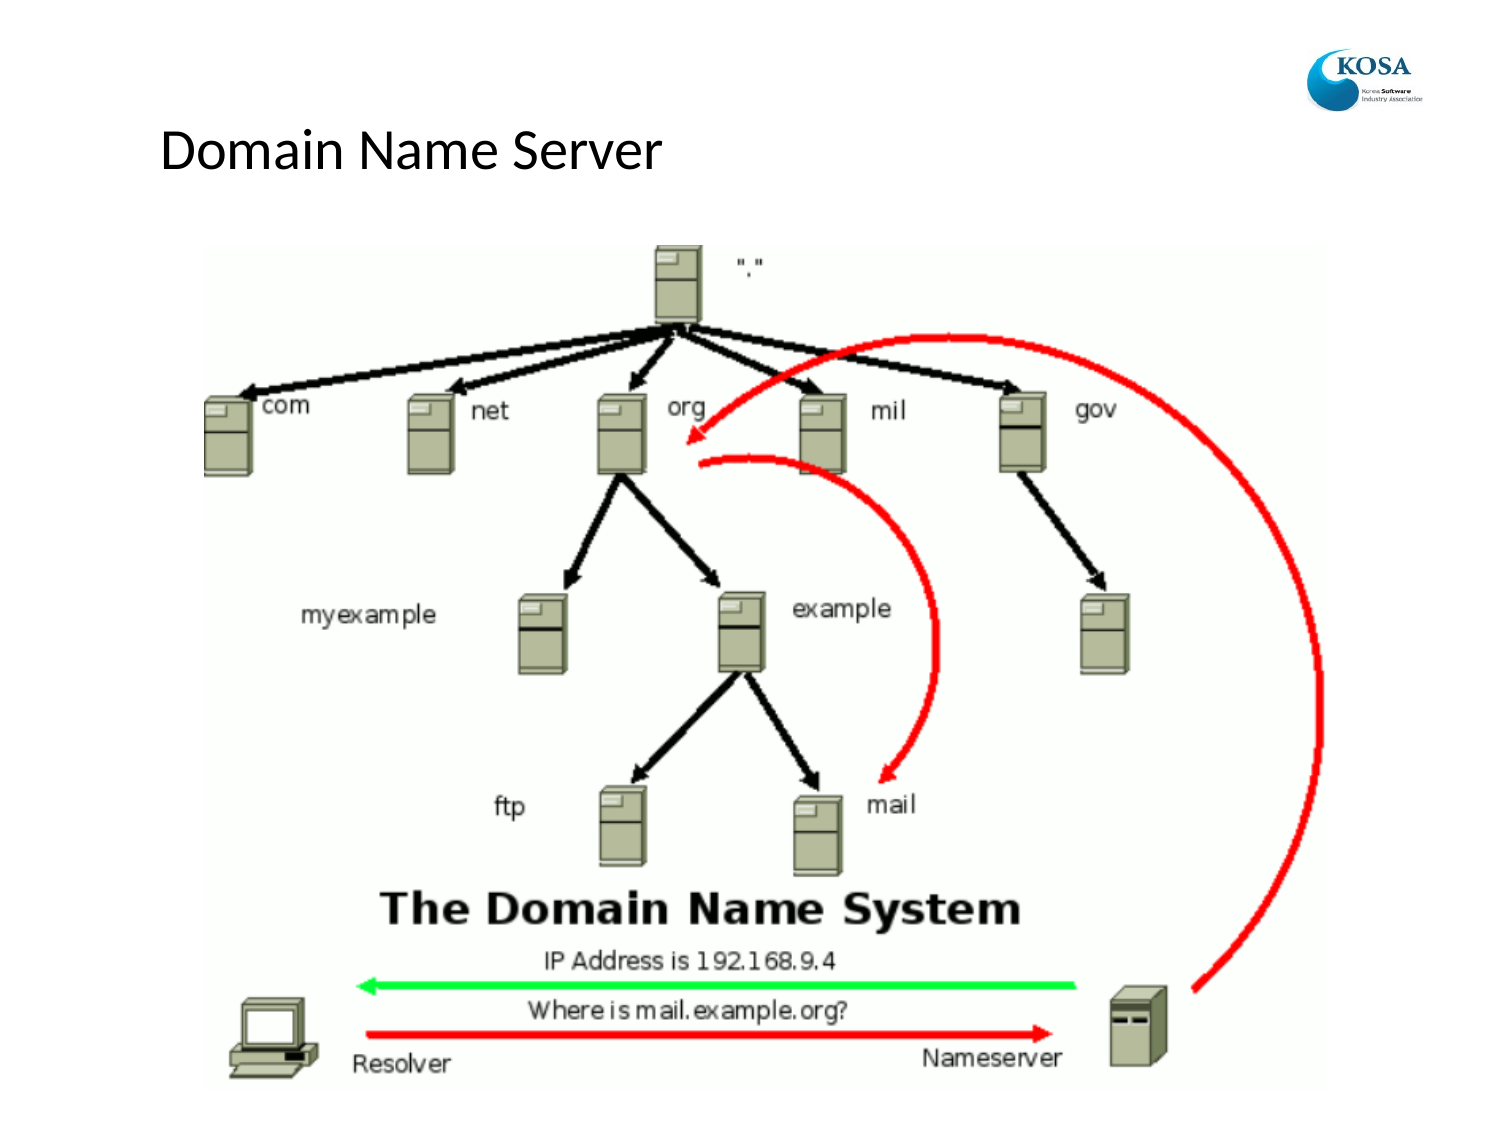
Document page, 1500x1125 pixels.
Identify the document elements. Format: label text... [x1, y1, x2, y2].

picture [1306, 48, 1423, 112]
picture [204, 245, 1326, 1091]
text_box Domain Name Server [145, 103, 765, 189]
